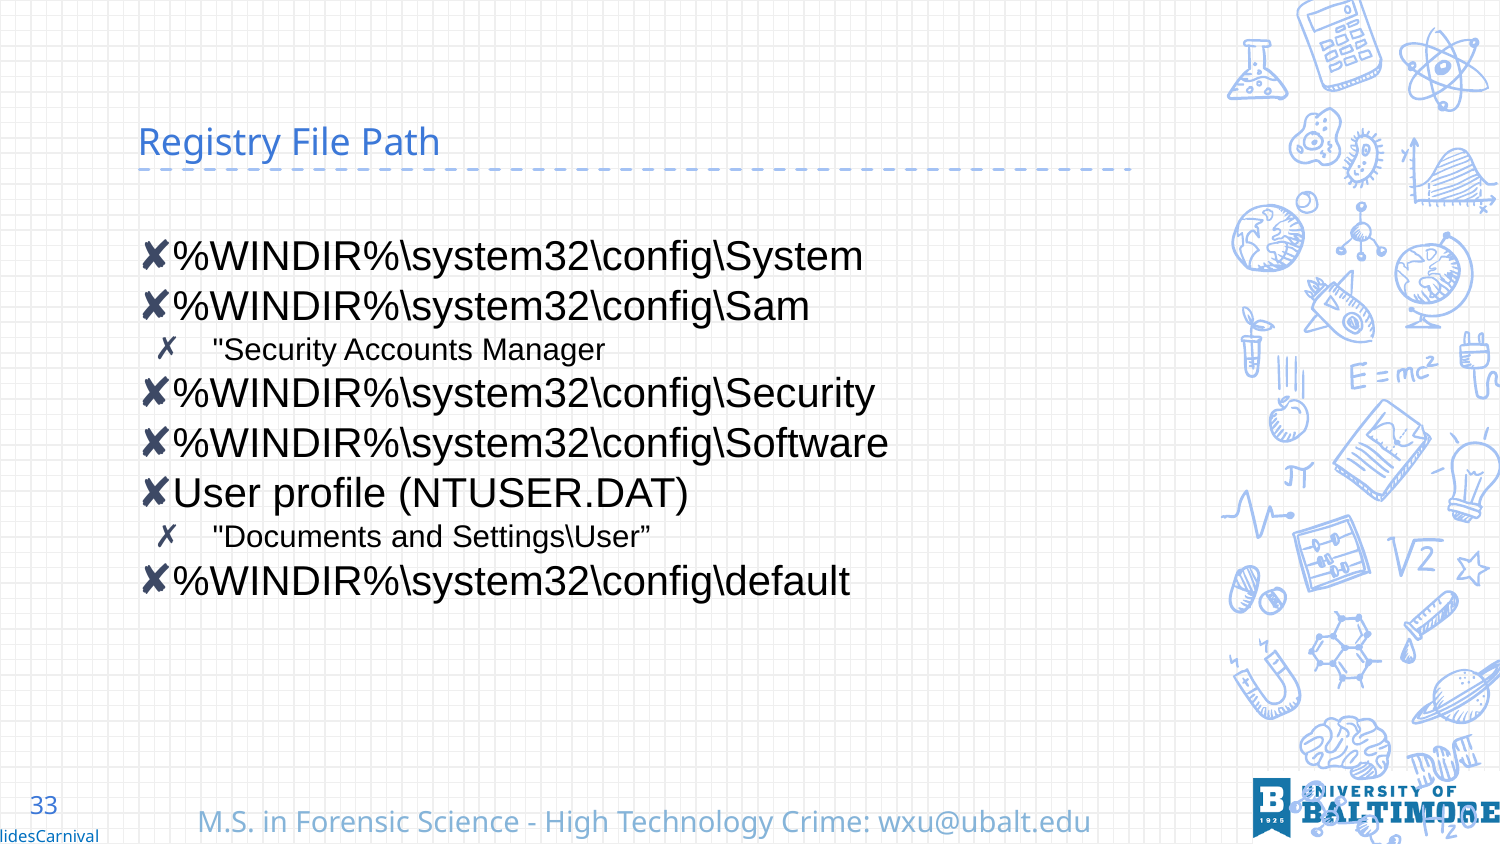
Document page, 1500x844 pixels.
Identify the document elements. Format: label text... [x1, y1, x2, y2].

title Registry File Path [122, 36, 1130, 178]
picture [1327, 813, 1336, 822]
picture [1316, 786, 1321, 797]
picture [1253, 771, 1500, 844]
list %WINDIR%\system32\config\System %WINDIR%\system32\config\Sam "Security Accounts Manager %WINDIR%\system32\config\Security %WINDIR%\system32\config\Software User profile (NTUSER.DAT) "Documents and Settings\User” %WINDIR%\system32\config\default [122, 213, 1130, 806]
slide_number 33 [14, 774, 105, 840]
picture [1365, 817, 1376, 833]
